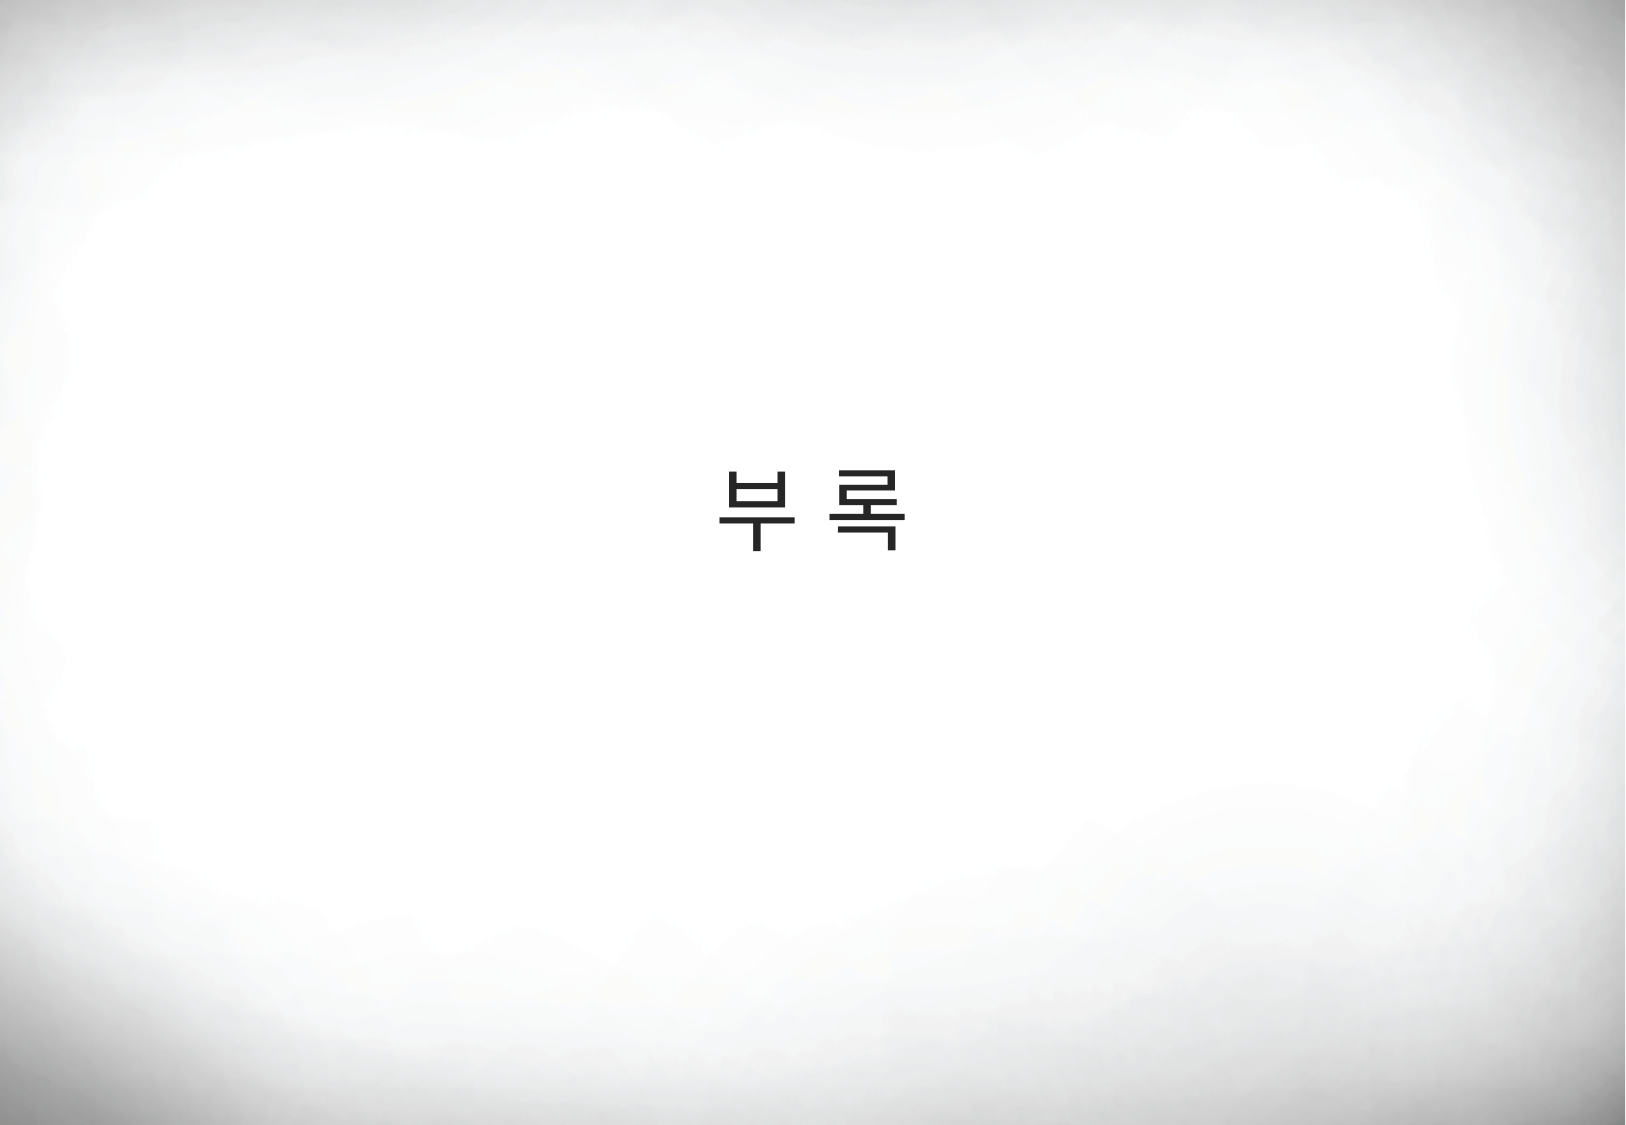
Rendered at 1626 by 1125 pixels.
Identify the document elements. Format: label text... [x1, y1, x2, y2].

text_box 부 록 [0, 445, 1625, 571]
picture [0, 0, 1626, 1125]
